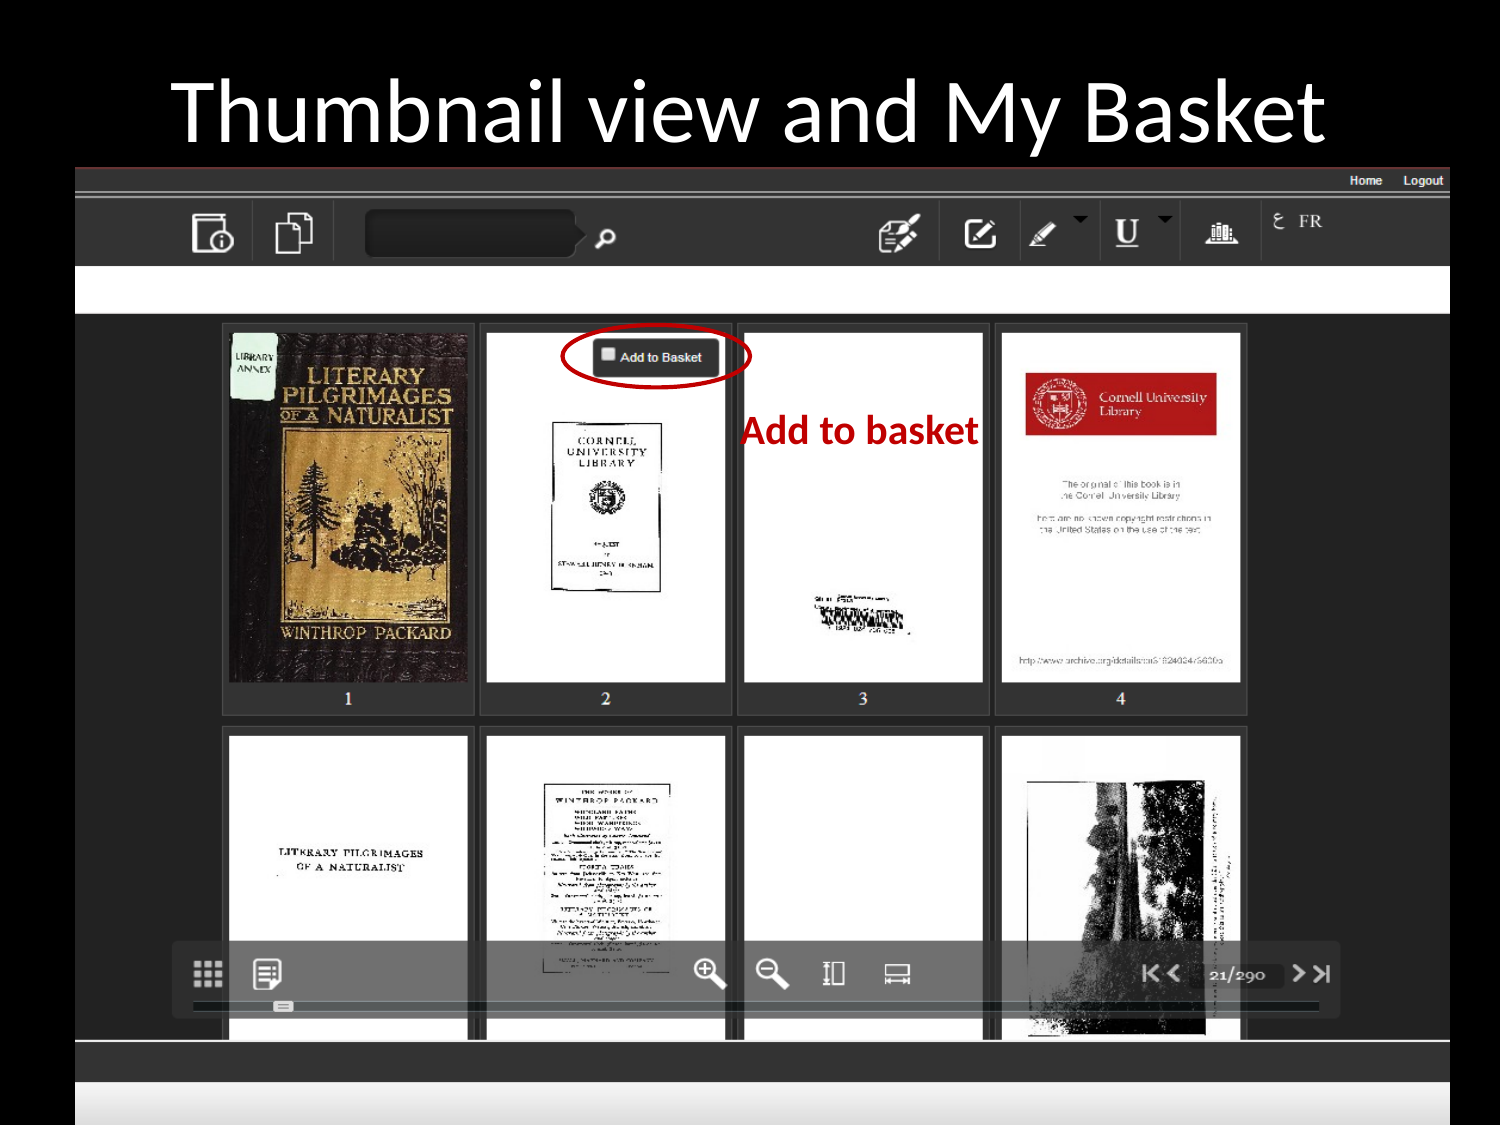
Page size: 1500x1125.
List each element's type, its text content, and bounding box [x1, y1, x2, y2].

picture [74, 167, 1451, 1125]
title Thumbnail view and My Basket [75, 12, 1425, 166]
